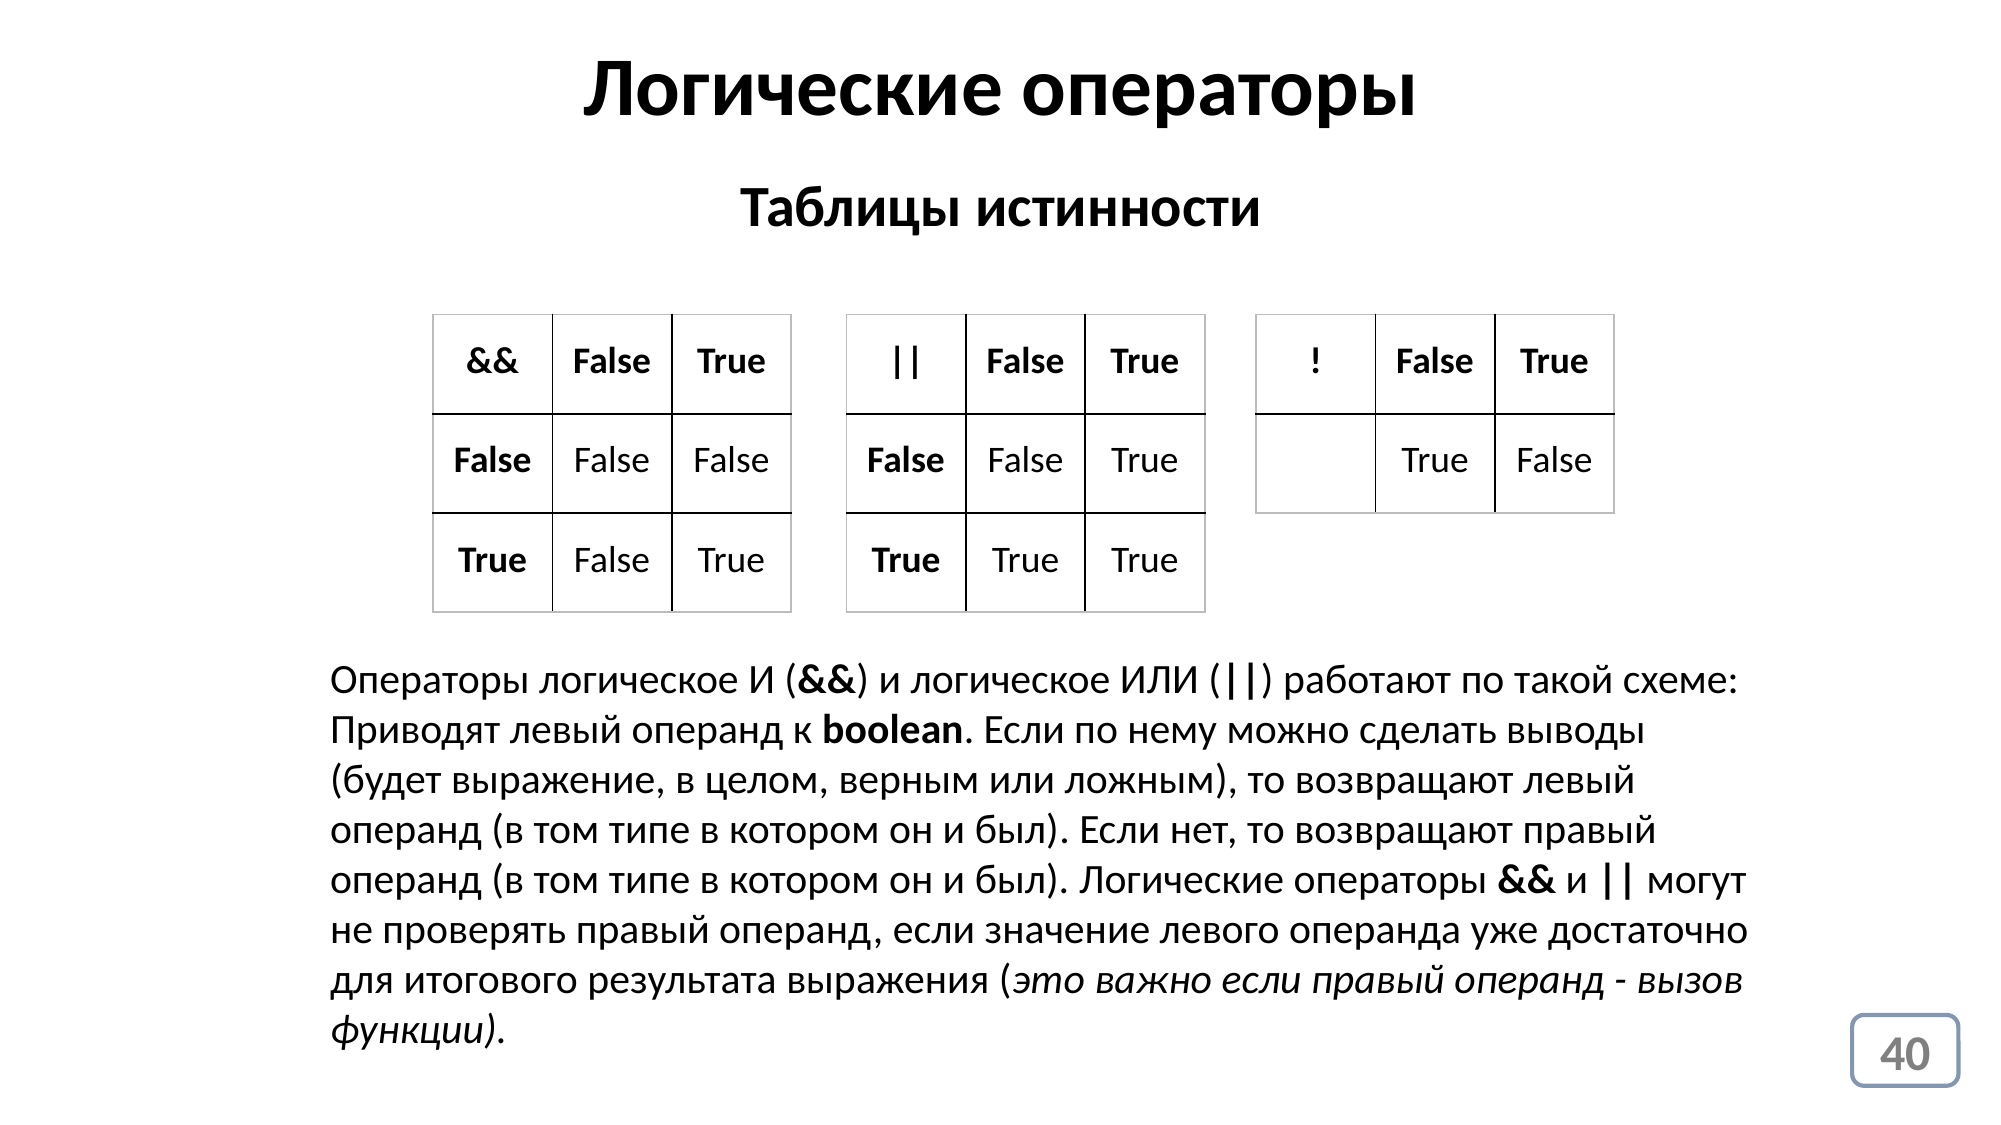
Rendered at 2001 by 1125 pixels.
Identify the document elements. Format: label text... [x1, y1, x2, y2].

table_header True [1496, 315, 1613, 413]
table_cell False [673, 415, 790, 512]
table_cell False [553, 514, 671, 611]
table_header True [673, 315, 790, 413]
table_header || [847, 315, 965, 413]
table_cell False [967, 415, 1084, 512]
table_cell True [1376, 415, 1494, 512]
table_header && [434, 315, 552, 413]
text_box Таблицы истинности [726, 160, 1278, 246]
table_cell False [553, 415, 671, 512]
table_cell True [434, 514, 552, 611]
table_header False [1376, 315, 1494, 413]
table_cell False [847, 415, 965, 512]
table_cell True [847, 514, 965, 611]
table_header ! [1257, 315, 1375, 413]
title Логические операторы [326, 0, 1677, 183]
table_cell False [434, 415, 552, 512]
table_cell True [967, 514, 1084, 611]
table_header True [1086, 315, 1204, 413]
table_cell True [1086, 415, 1204, 512]
table_header False [967, 315, 1084, 413]
table_cell True [1086, 514, 1204, 611]
table_cell [1257, 415, 1375, 512]
table_cell True [673, 514, 790, 611]
table_cell False [1496, 415, 1613, 512]
table_header False [553, 315, 671, 413]
text_box Операторы логическое И (&&) и логическое ИЛИ (||) работают по такой схеме: Приводят левый операнд к boolean. Если по нему можно сделать выводы (будет выражение, в целом, верным или ложным), то возвращают левый операнд (в том типе в котором он и был). Если нет, то возвращают правый операнд (в том типе в котором он и был). Логические операторы && и || могут не проверять правый операнд, если значение левого операнда уже достаточно для итогового результата выражения (это важно если правый операнд - вызов функции). [315, 644, 1771, 1060]
text_box 40 [1851, 1013, 1960, 1087]
